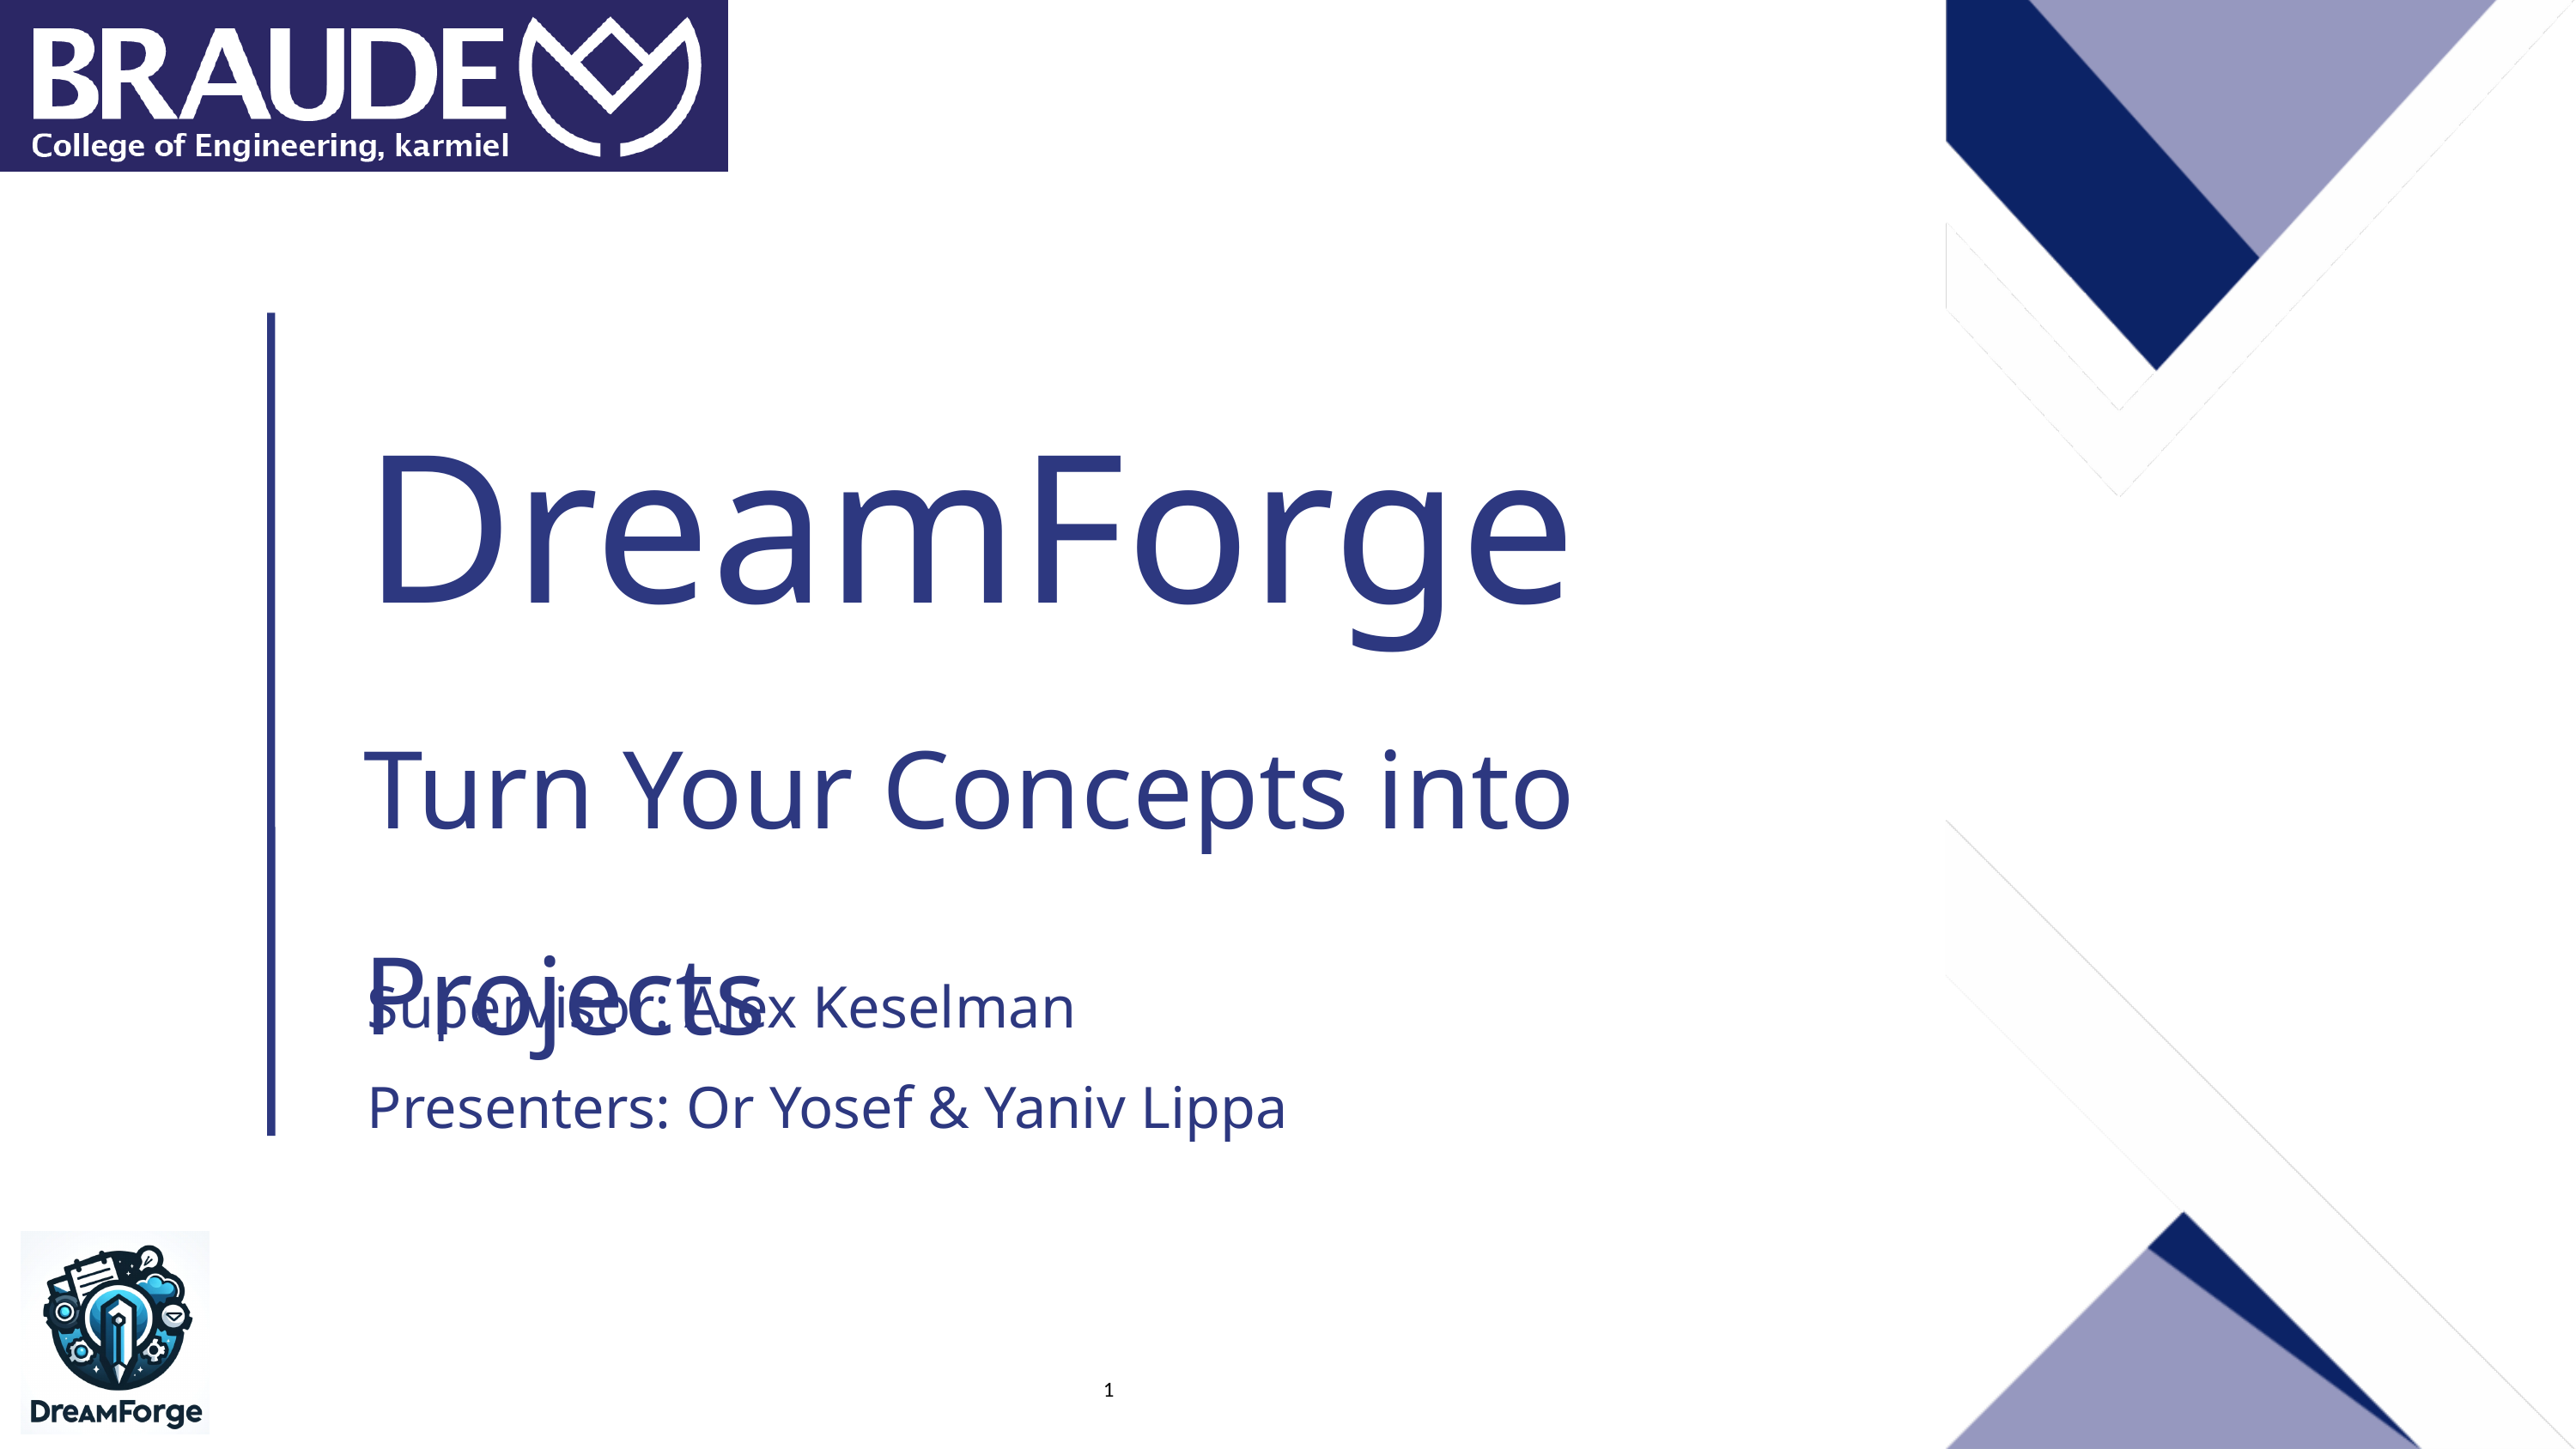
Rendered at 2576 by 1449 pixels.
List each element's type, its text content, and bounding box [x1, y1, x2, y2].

text_box [1945, 820, 2576, 1449]
text_box Presenters: Or Yosef & Yaniv Lippa [367, 1059, 1828, 1140]
slide_number 1 [1090, 1367, 1123, 1410]
text_box [1945, 0, 2576, 497]
picture [21, 1231, 210, 1435]
picture [0, 0, 728, 173]
text_box DreamForge Turn Your Concepts into Projects [363, 438, 1825, 1057]
text_box Supervisor: Alex Keselman [367, 959, 1828, 1040]
